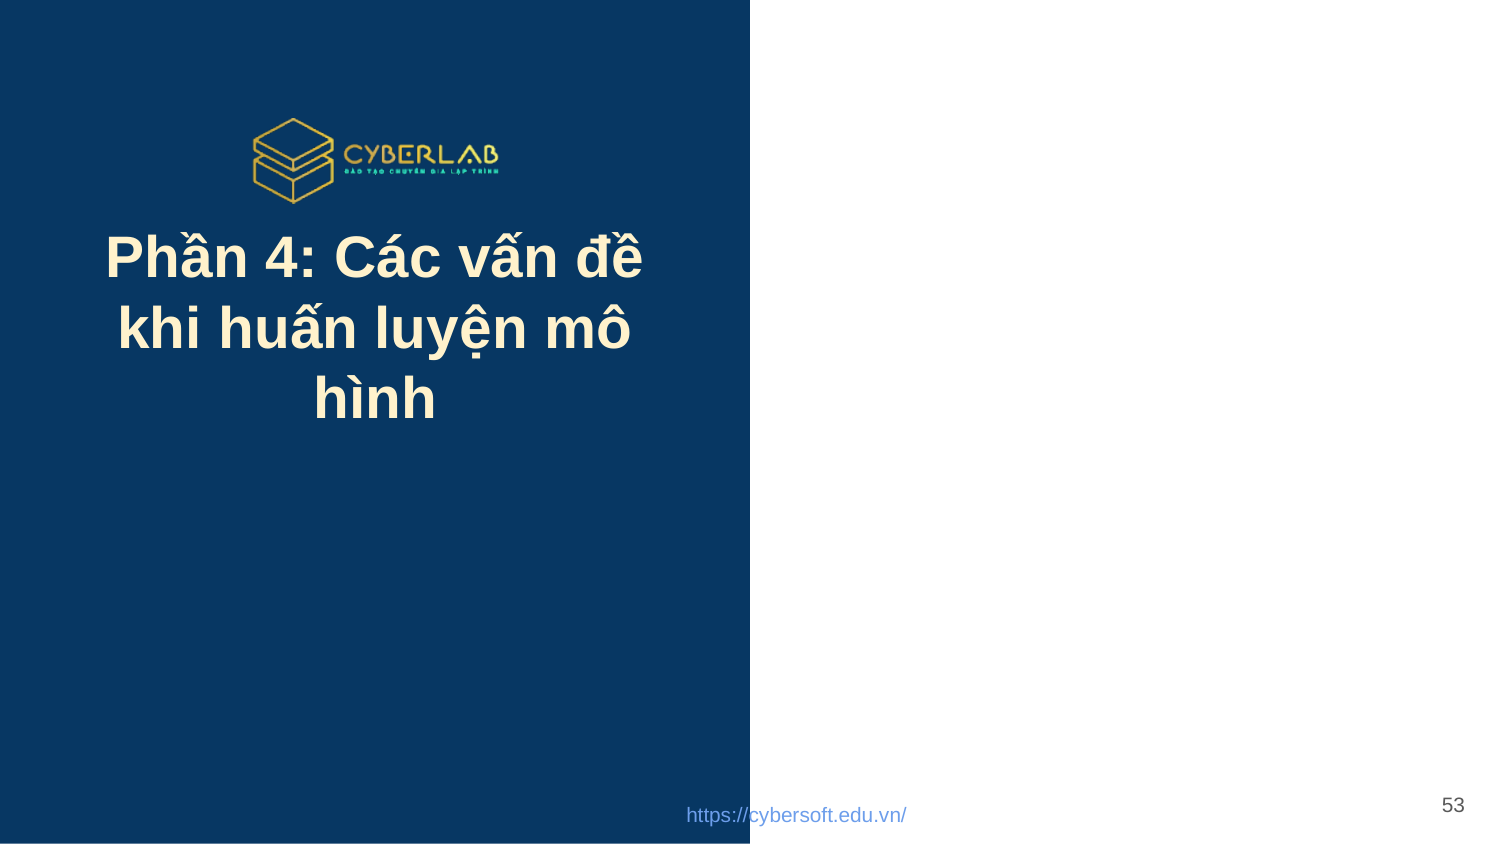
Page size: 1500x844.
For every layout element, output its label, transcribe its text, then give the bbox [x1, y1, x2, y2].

slide_number 53 [1389, 782, 1480, 830]
title Phần 4: Các vấn đề khi huấn luyện mô hình [43, 202, 708, 446]
picture [239, 118, 511, 202]
